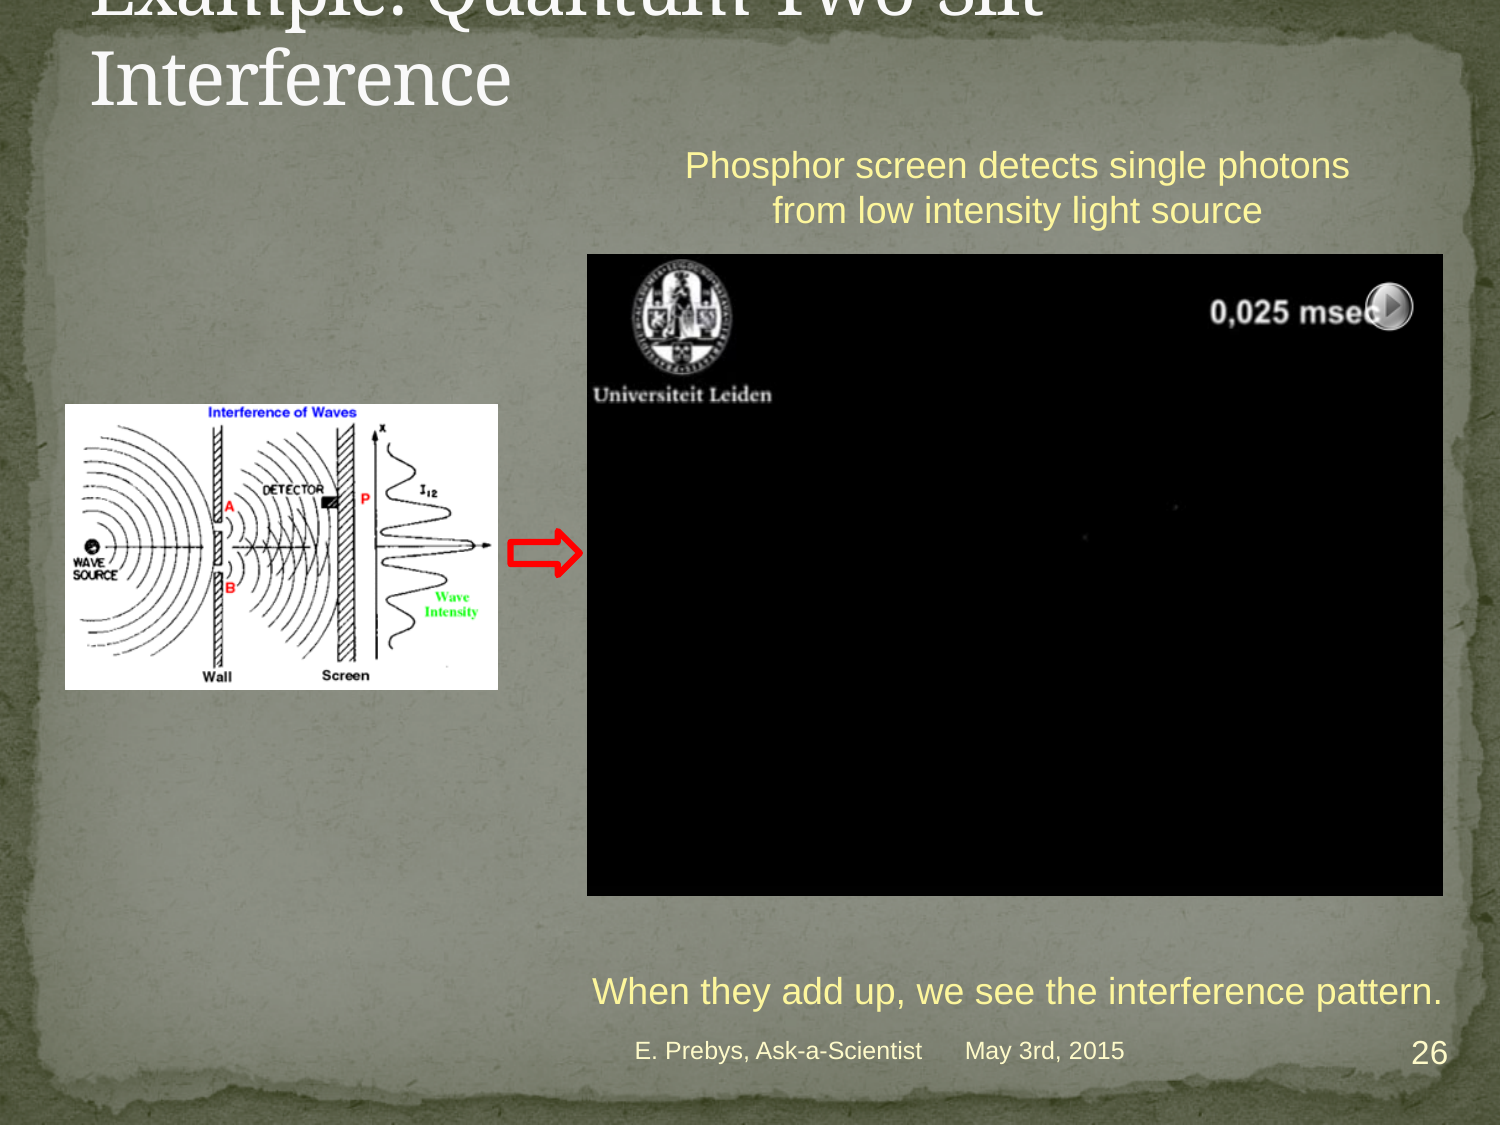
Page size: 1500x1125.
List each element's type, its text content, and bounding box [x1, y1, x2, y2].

text_box When they add up, we see the interference pattern. [561, 959, 1475, 1020]
picture [65, 404, 498, 690]
title Example: Quantum Two-Slit Interference [74, 24, 1425, 128]
slide_number 26 [1379, 1014, 1480, 1089]
text_box [508, 528, 575, 579]
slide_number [950, 1020, 1375, 1081]
footer E. Prebys, Ask-a-Scientist [350, 1017, 938, 1081]
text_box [588, 255, 1443, 895]
text_box Phosphor screen detects single photons from low intensity light source [636, 134, 1399, 239]
